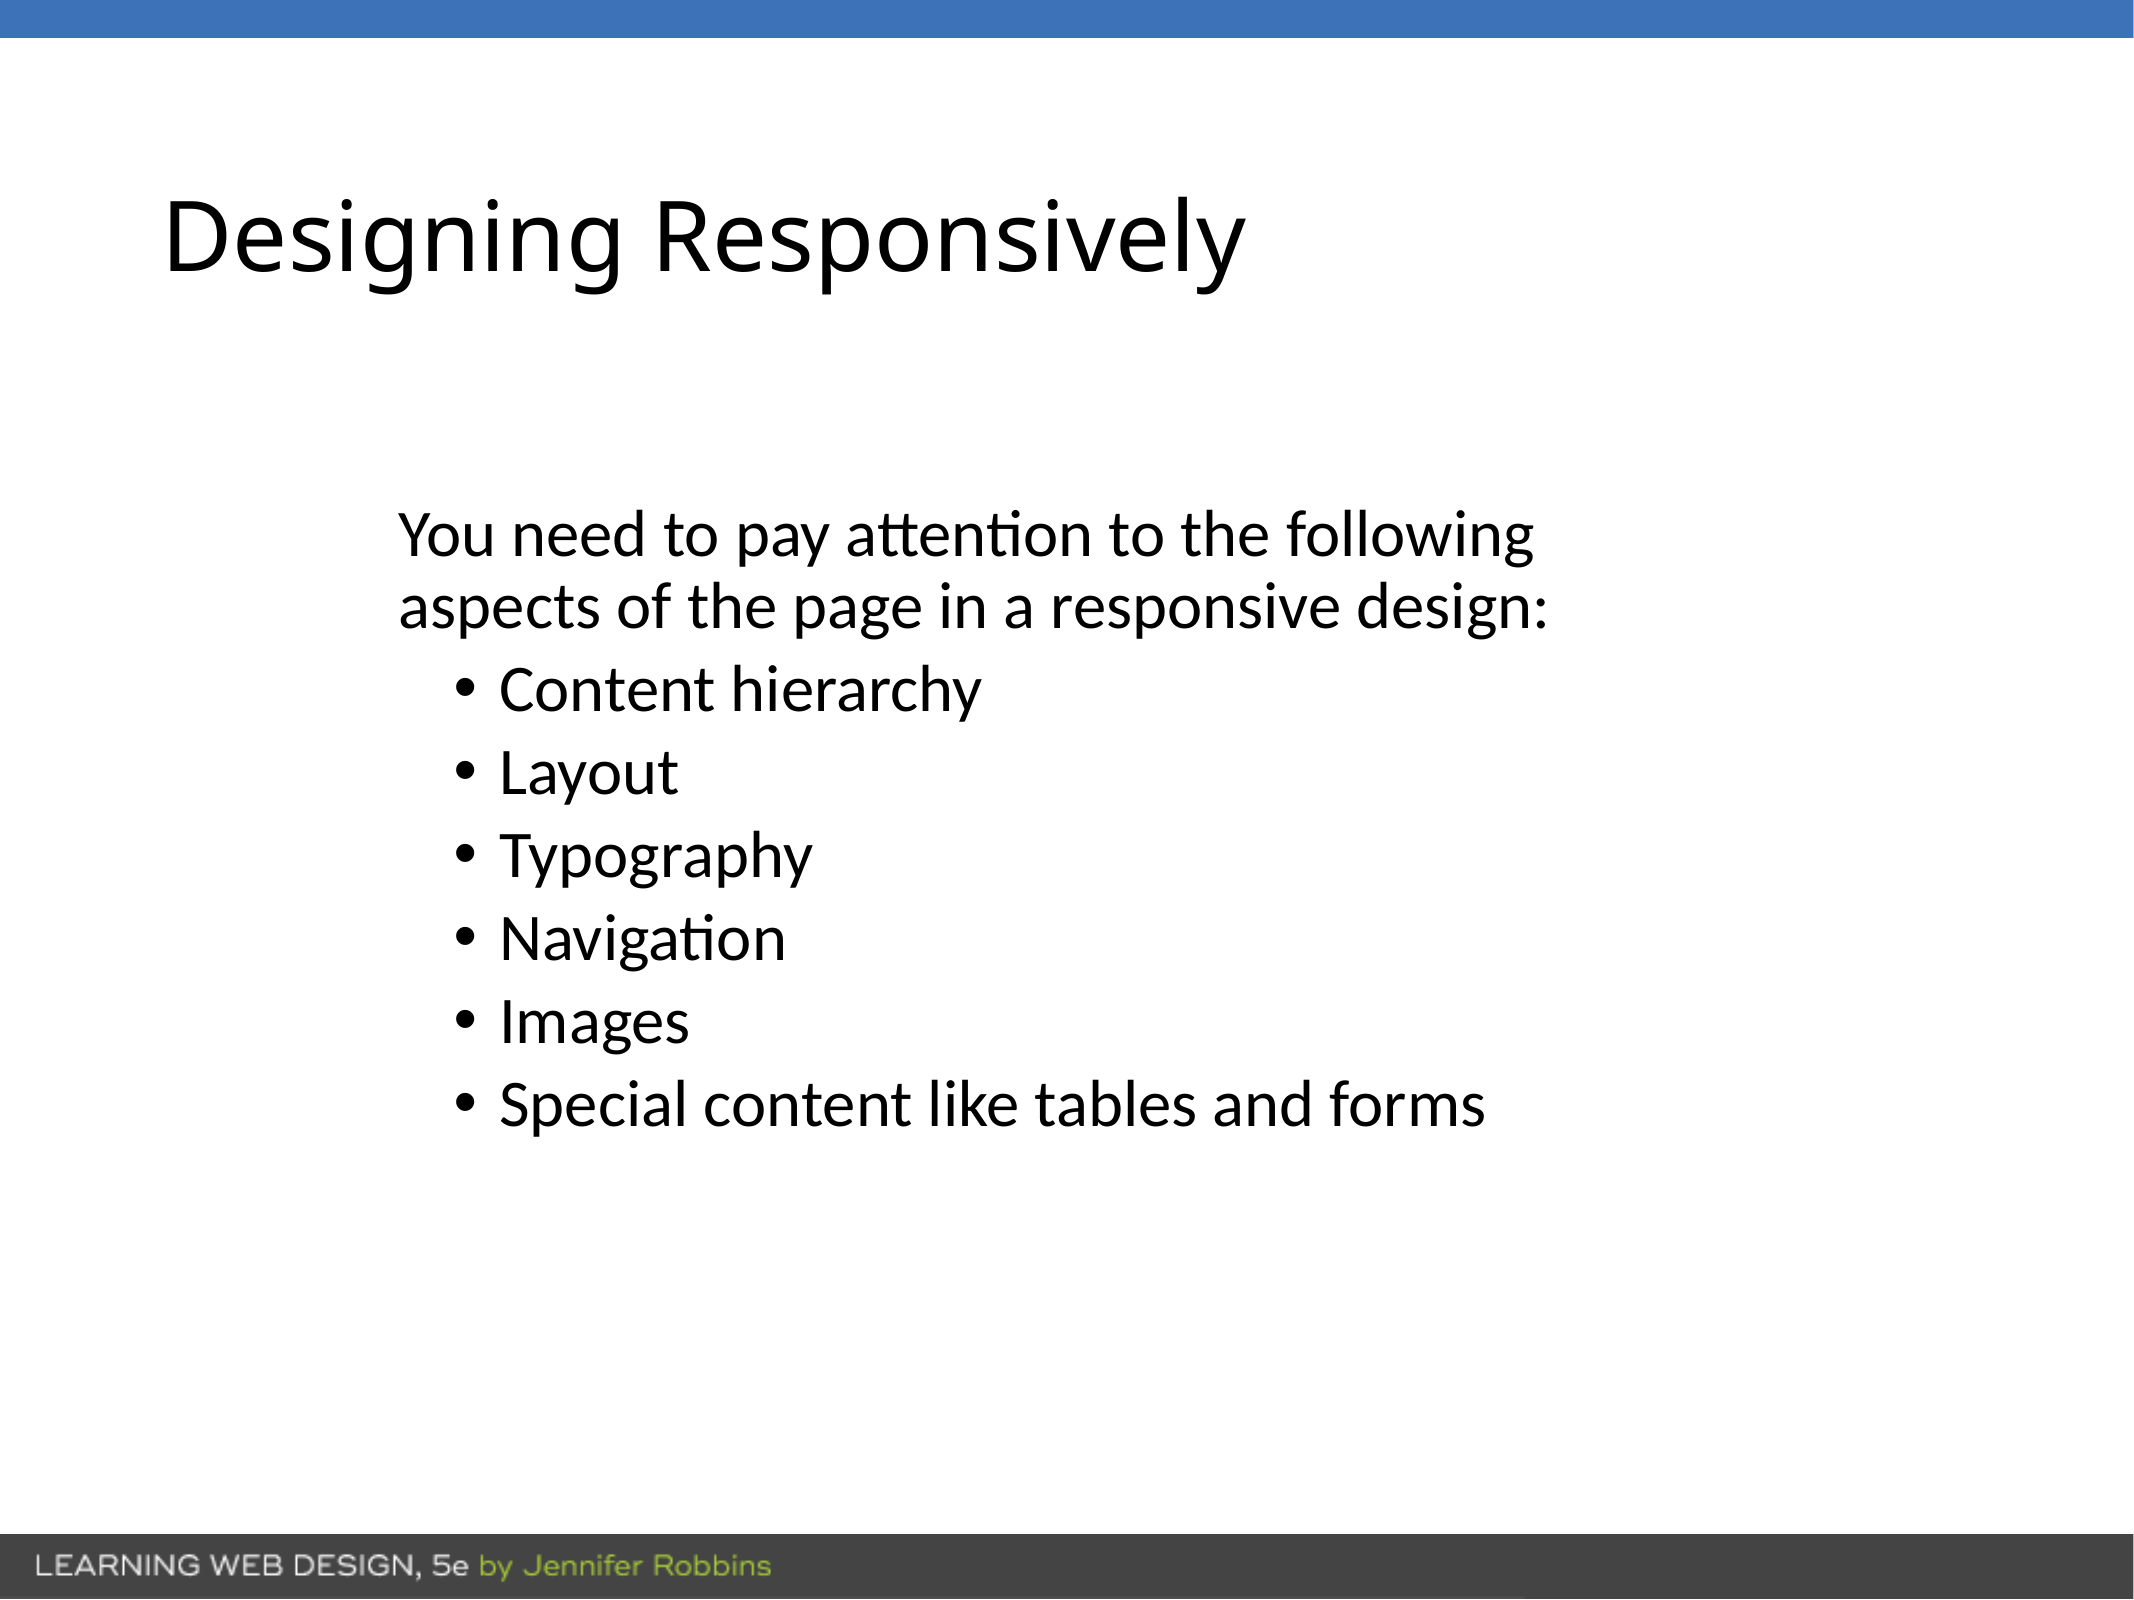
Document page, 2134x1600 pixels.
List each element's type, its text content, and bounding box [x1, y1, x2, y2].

title Designing Responsively [146, 85, 1987, 395]
list You need to pay attention to the following aspects of the page in a responsive design: Content hierarchy Layout Typography Navigation Images Special content like tables and forms [383, 491, 1750, 1294]
picture [0, 1534, 2134, 1599]
